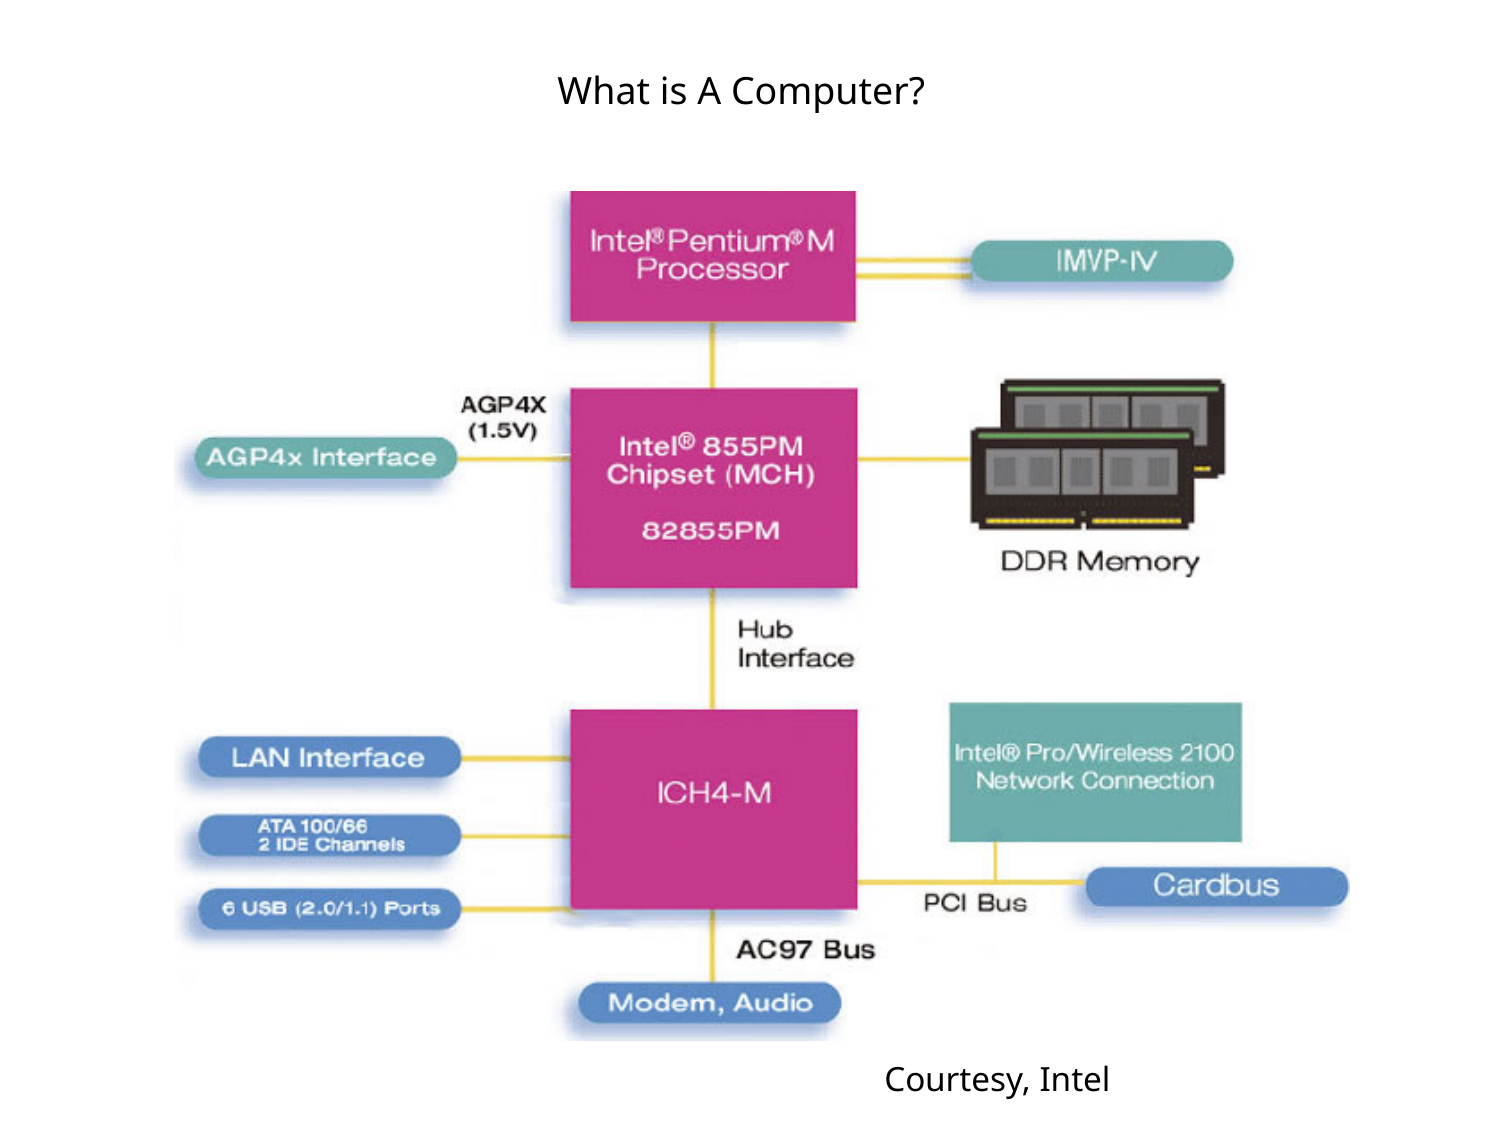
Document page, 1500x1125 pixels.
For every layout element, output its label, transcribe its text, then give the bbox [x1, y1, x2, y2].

text_box What is A Computer? [542, 59, 941, 119]
text_box Courtesy, Intel [869, 1050, 1126, 1105]
picture [174, 191, 1351, 1042]
